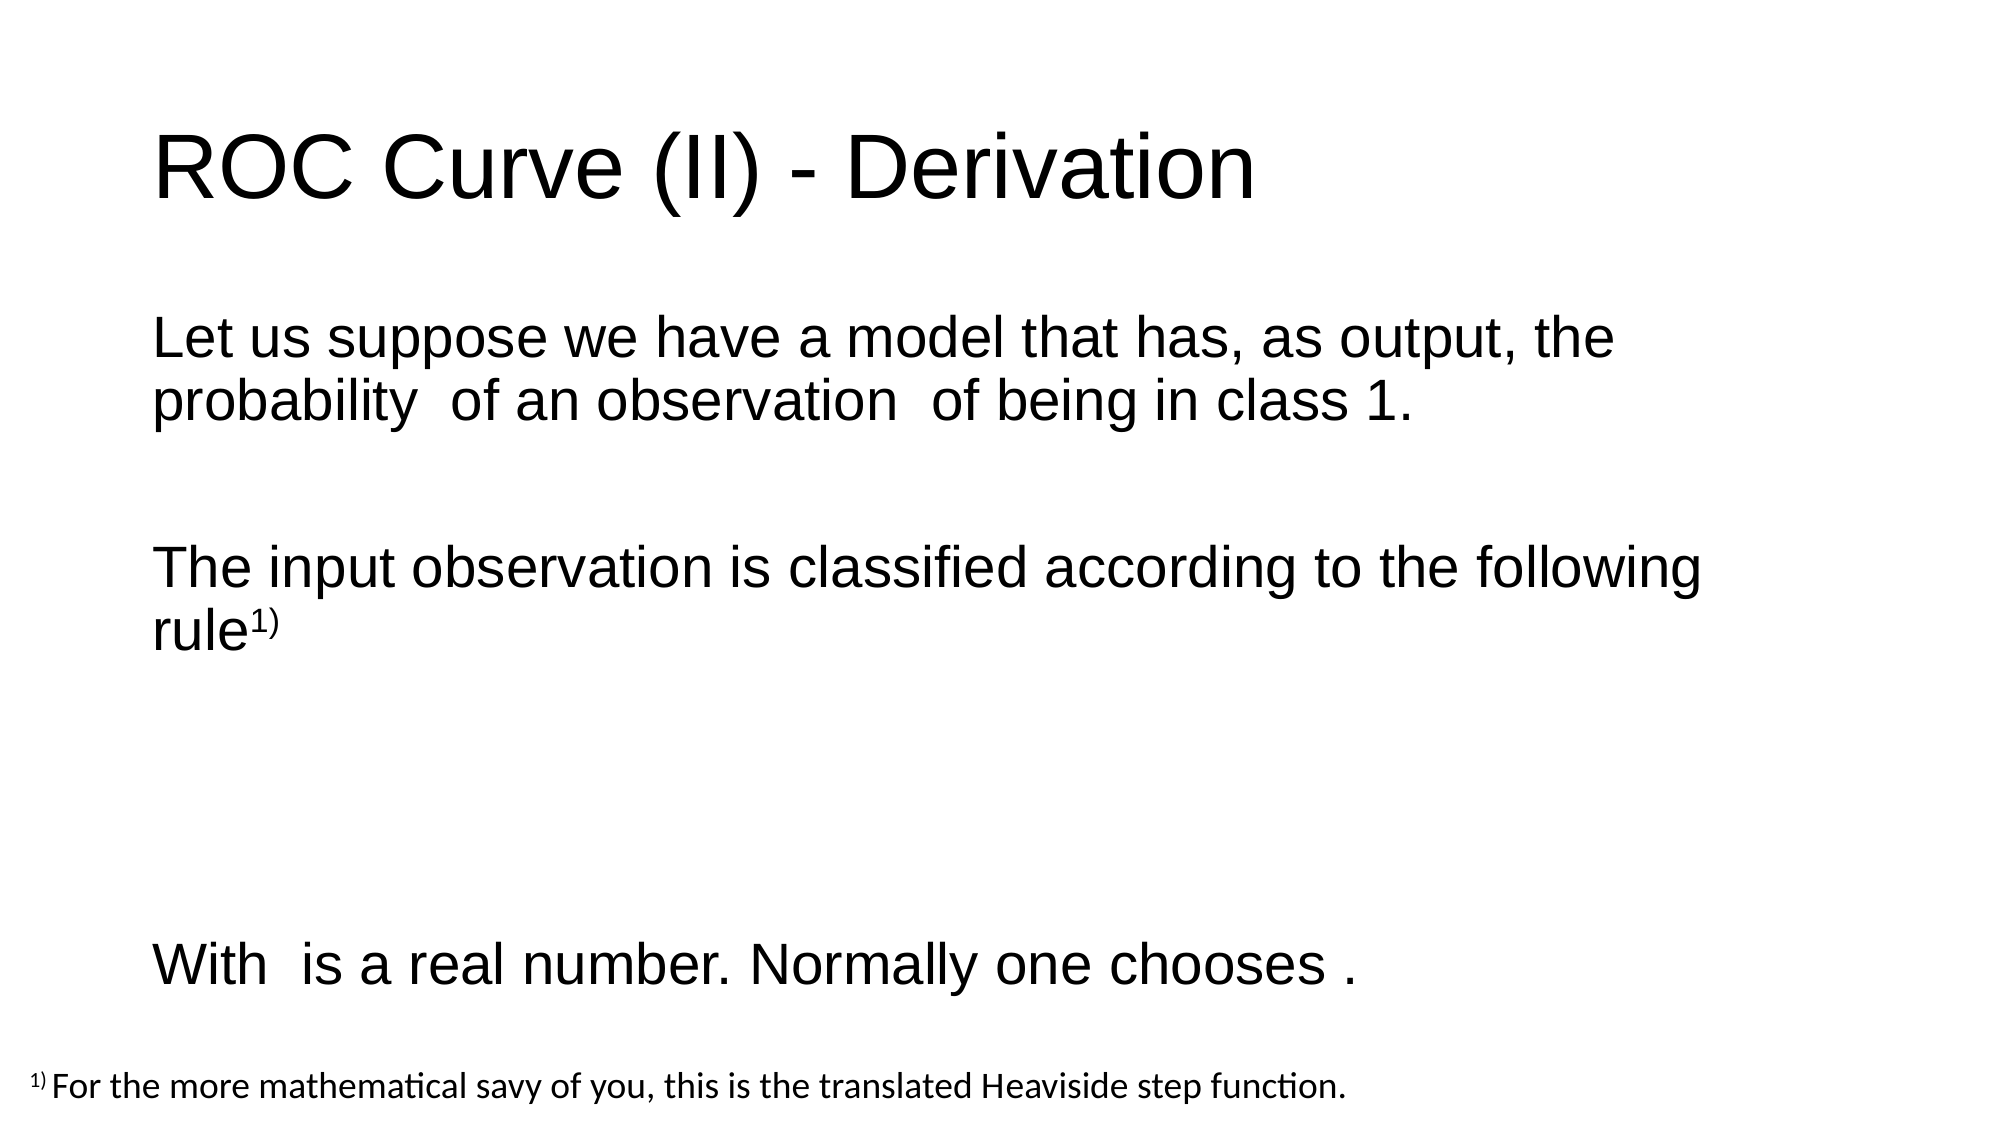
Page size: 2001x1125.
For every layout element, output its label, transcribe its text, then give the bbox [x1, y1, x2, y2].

text_box 1) For the more mathematical savy of you, this is the translated Heaviside step function. [14, 1053, 1529, 1114]
title ROC Curve (II) - Derivation [137, 59, 1863, 278]
